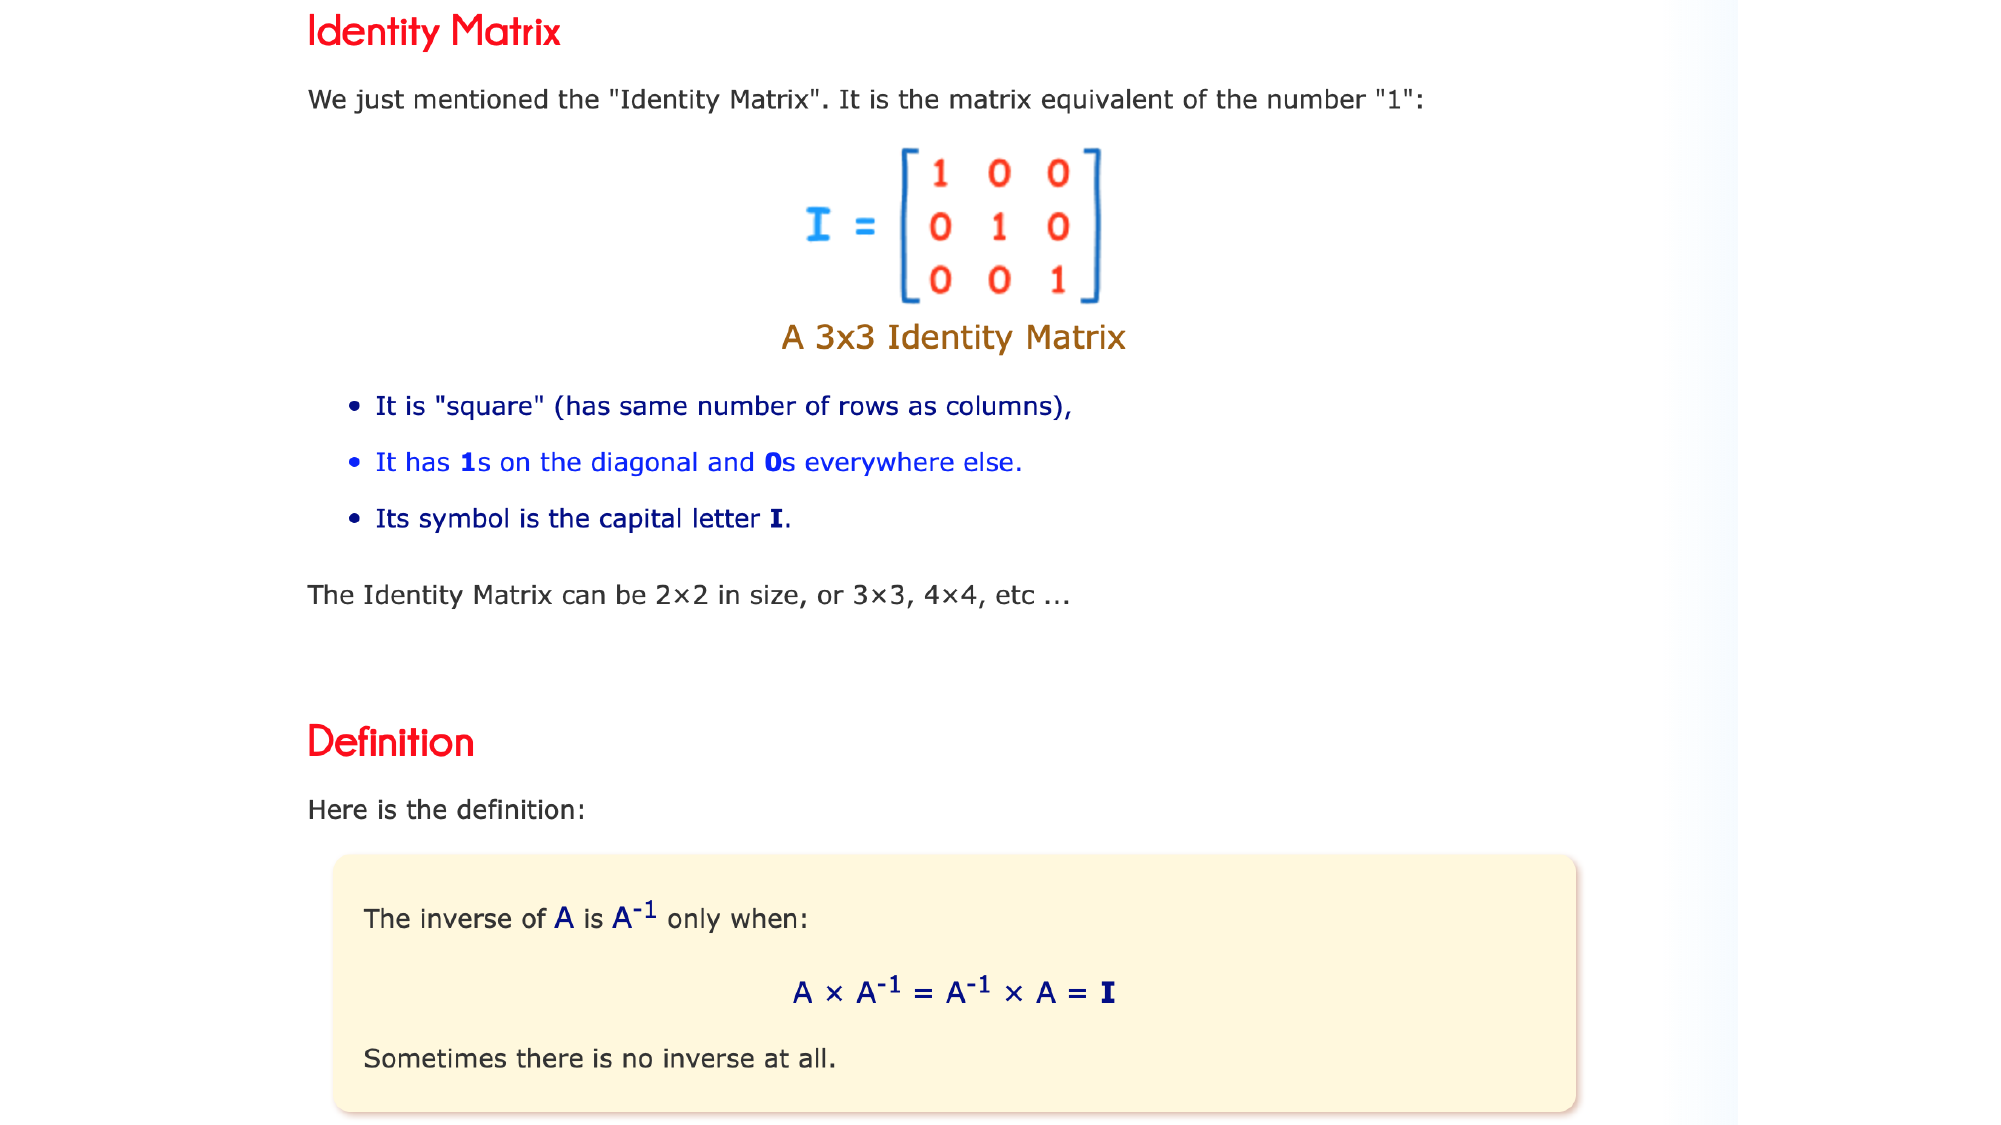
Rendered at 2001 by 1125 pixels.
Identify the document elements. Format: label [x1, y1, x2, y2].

picture [262, 0, 1738, 1125]
